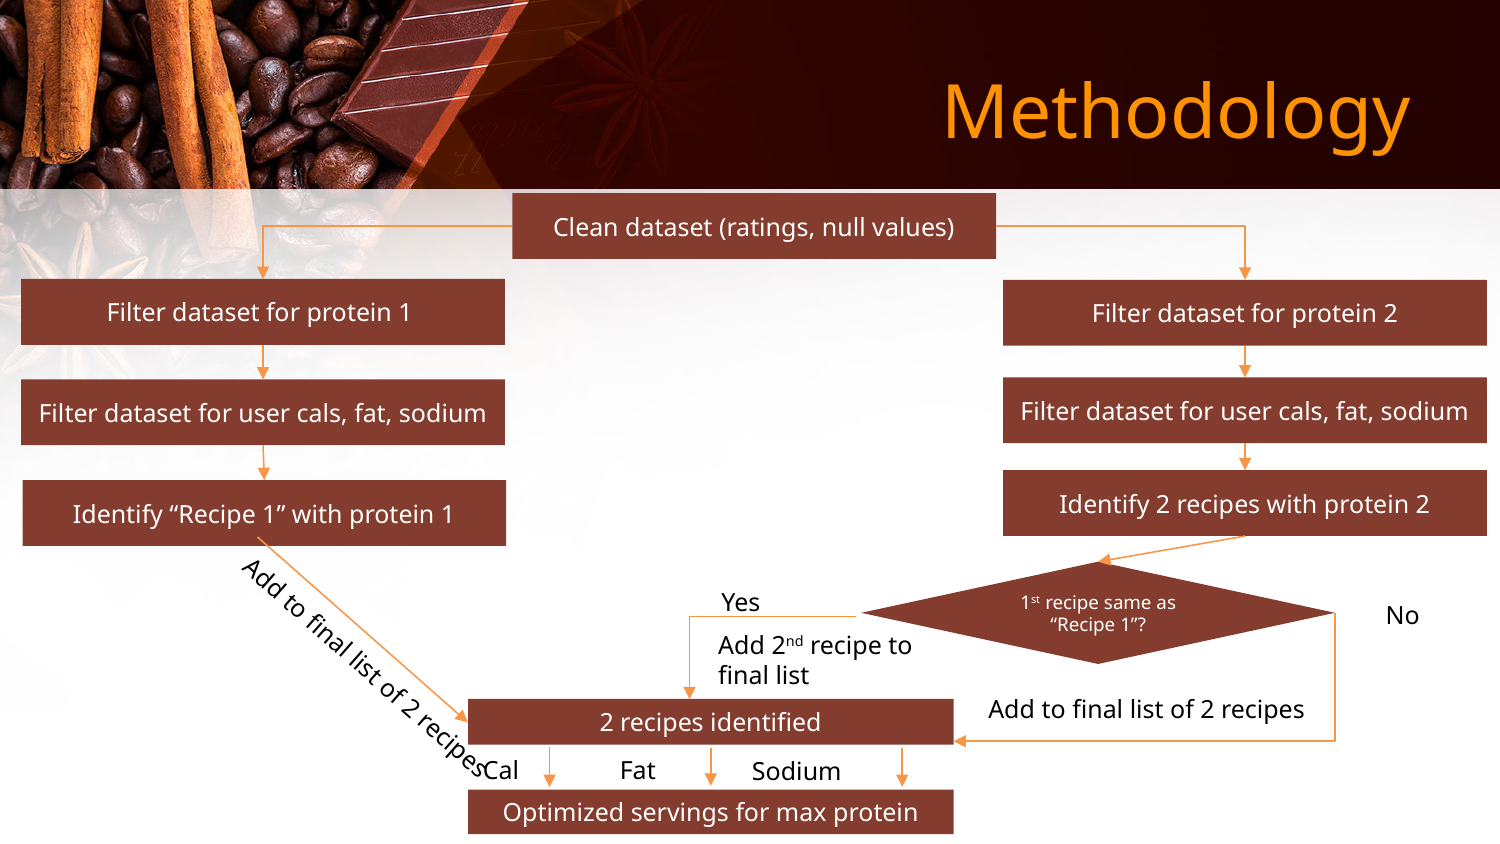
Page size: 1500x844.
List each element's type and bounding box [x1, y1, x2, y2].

text_box [257, 536, 468, 723]
text_box [12, 45, 1488, 844]
picture [0, 0, 1500, 844]
